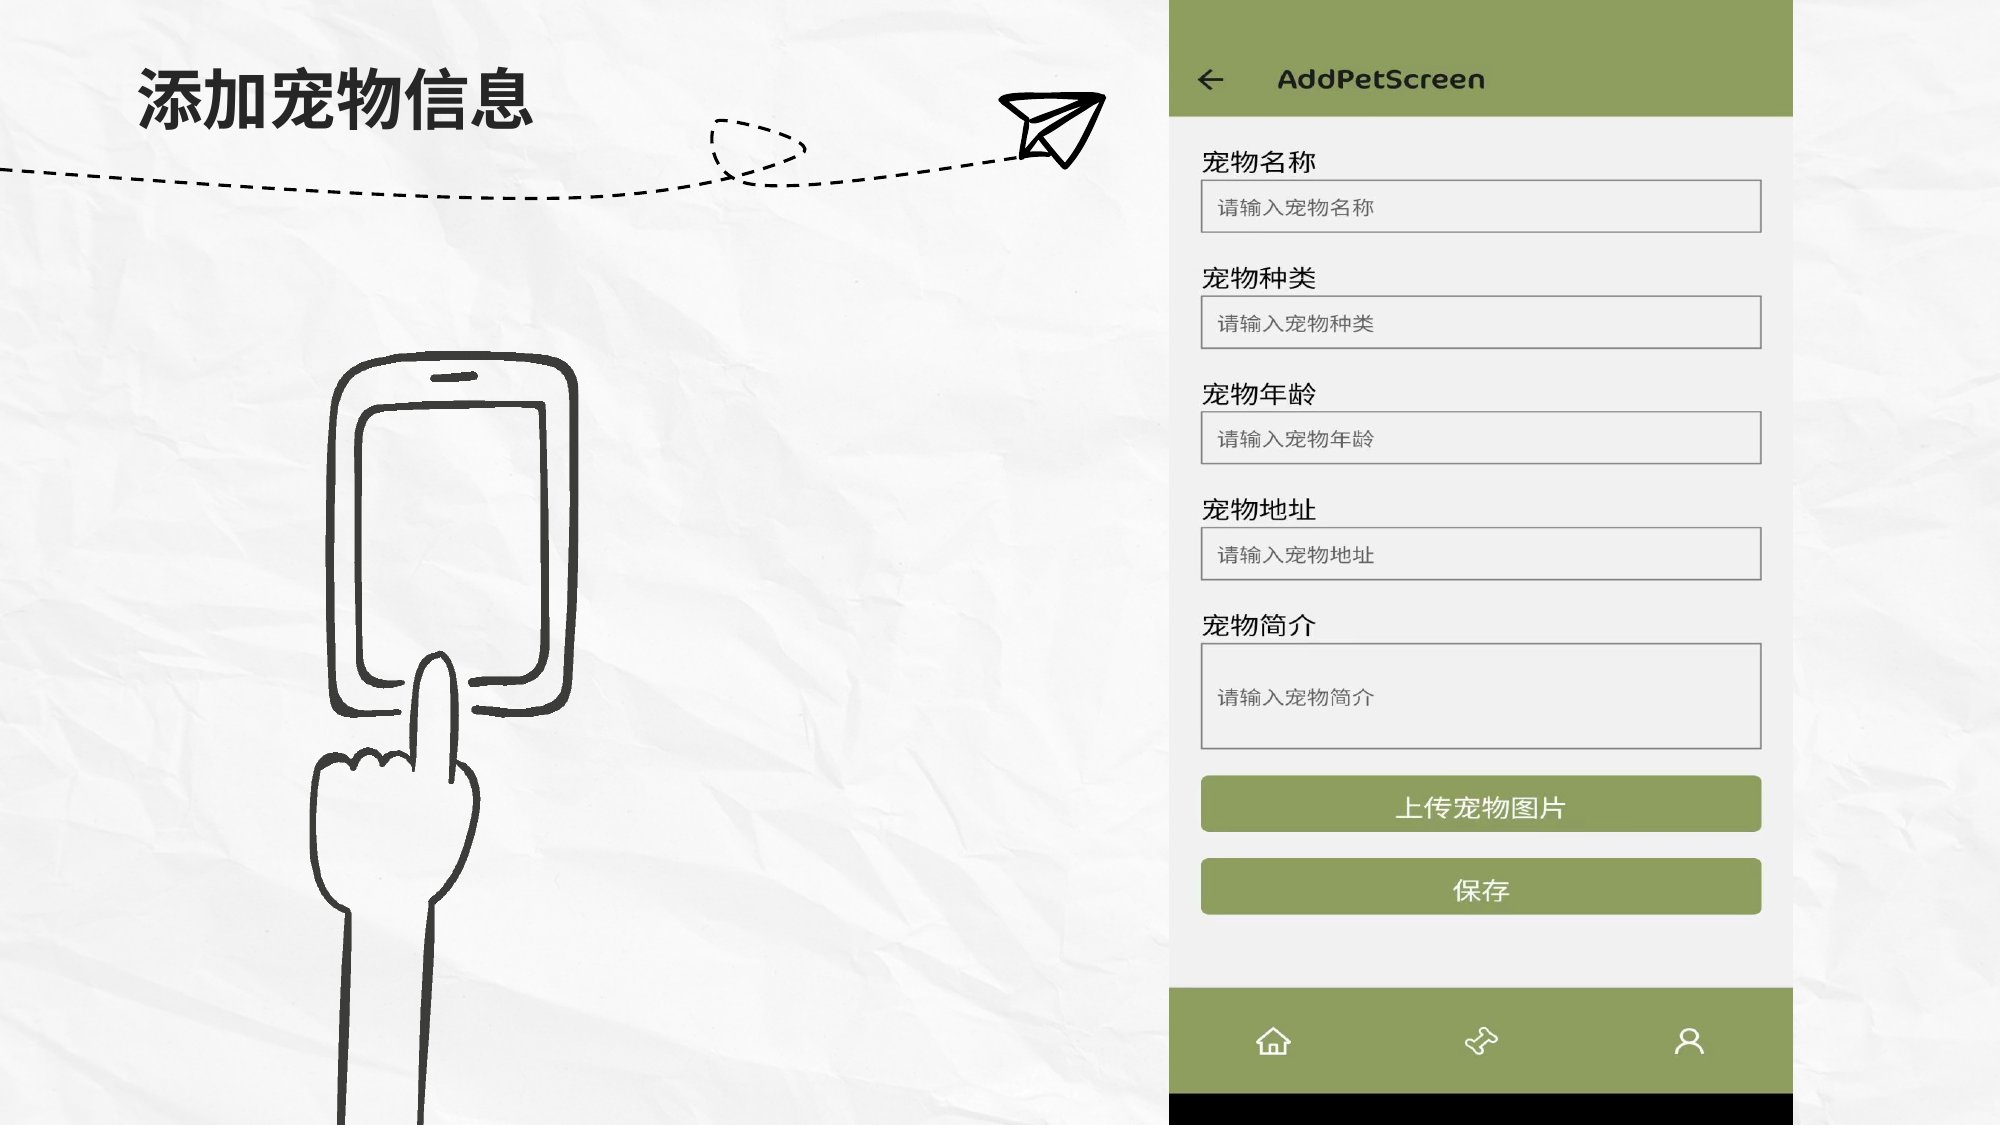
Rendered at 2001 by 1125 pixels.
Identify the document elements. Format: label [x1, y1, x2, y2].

picture [309, 349, 579, 1125]
picture [1169, 0, 1794, 1125]
text_box [0, 50, 1107, 199]
